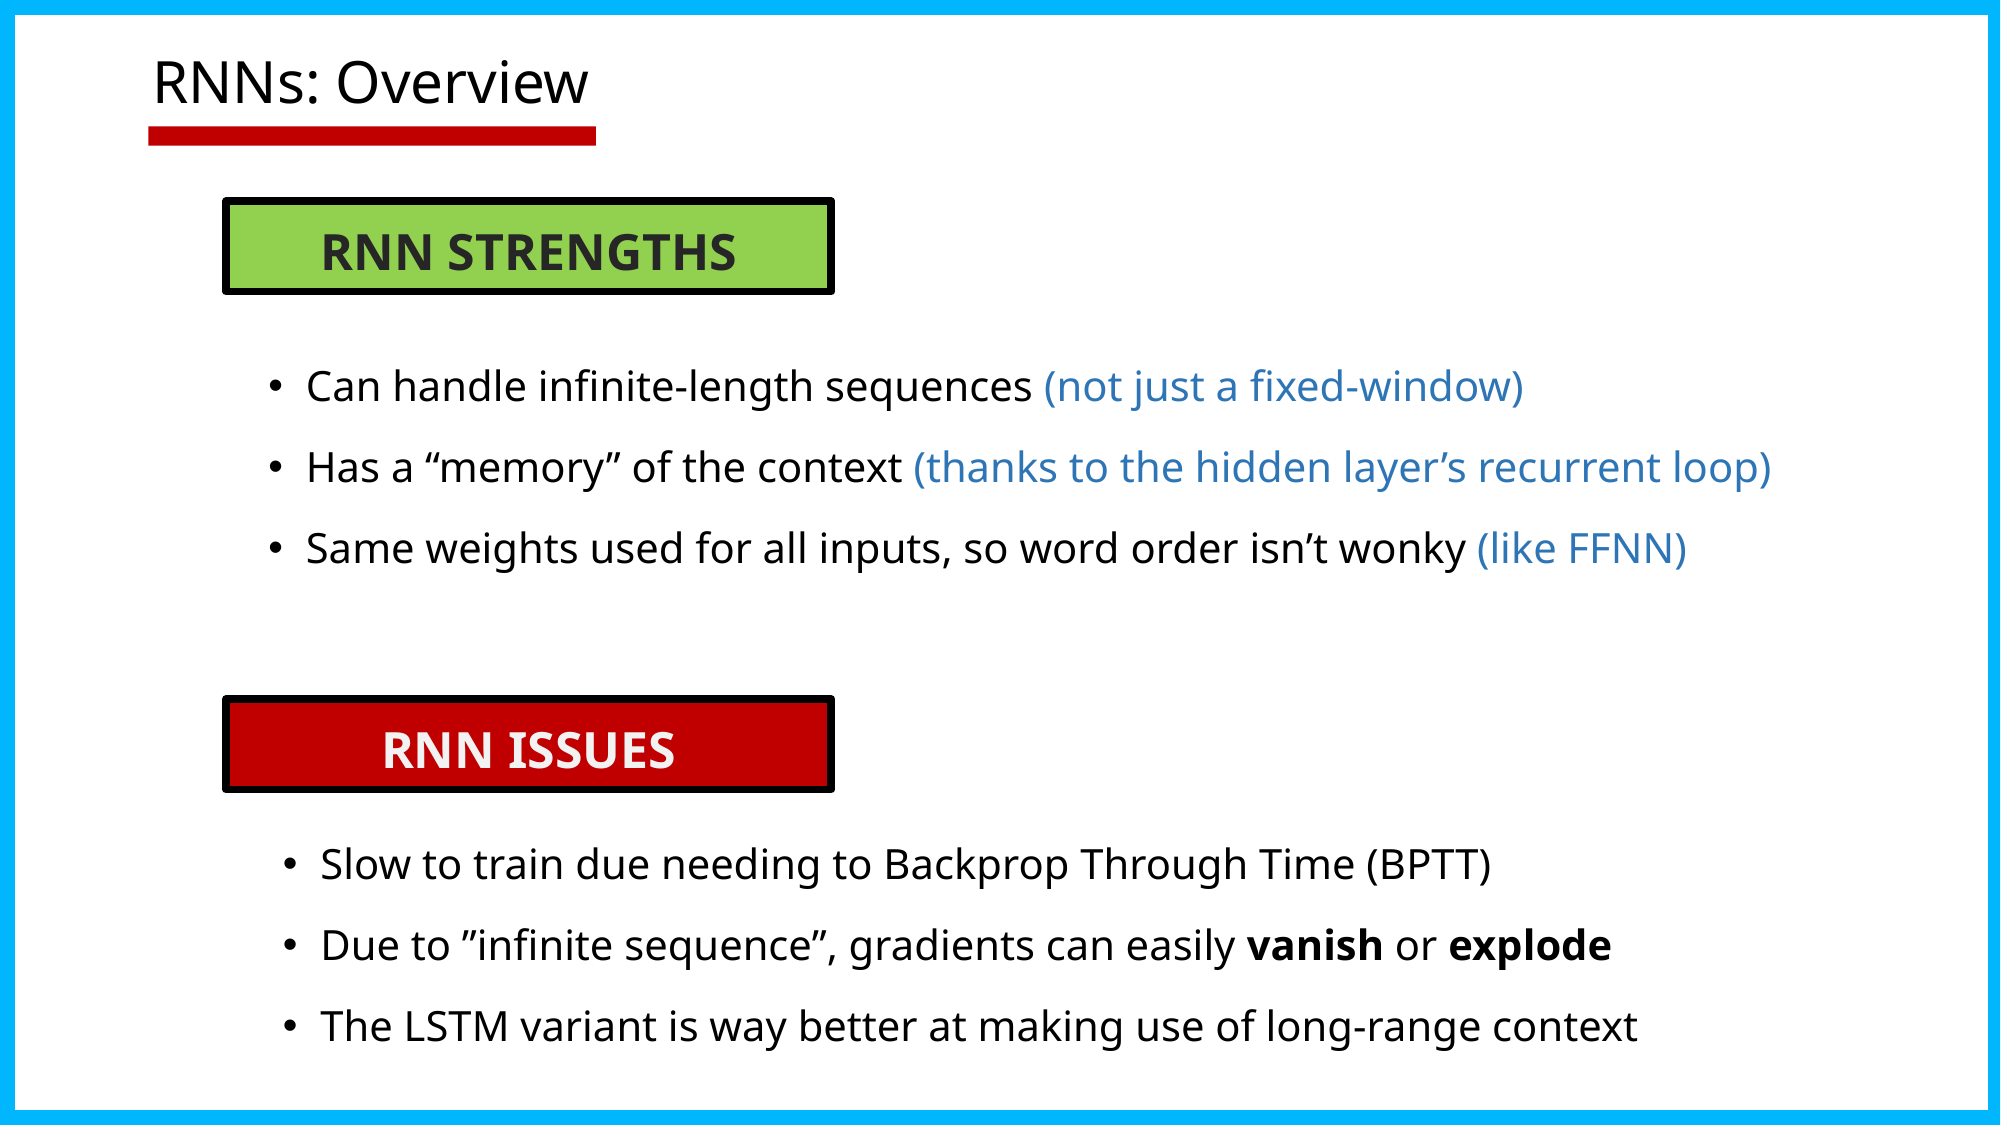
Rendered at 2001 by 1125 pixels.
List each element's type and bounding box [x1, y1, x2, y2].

text_box [147, 125, 597, 147]
title [137, 45, 1605, 236]
text_box [267, 820, 1965, 1032]
text_box [226, 201, 1950, 694]
text_box [226, 699, 832, 790]
